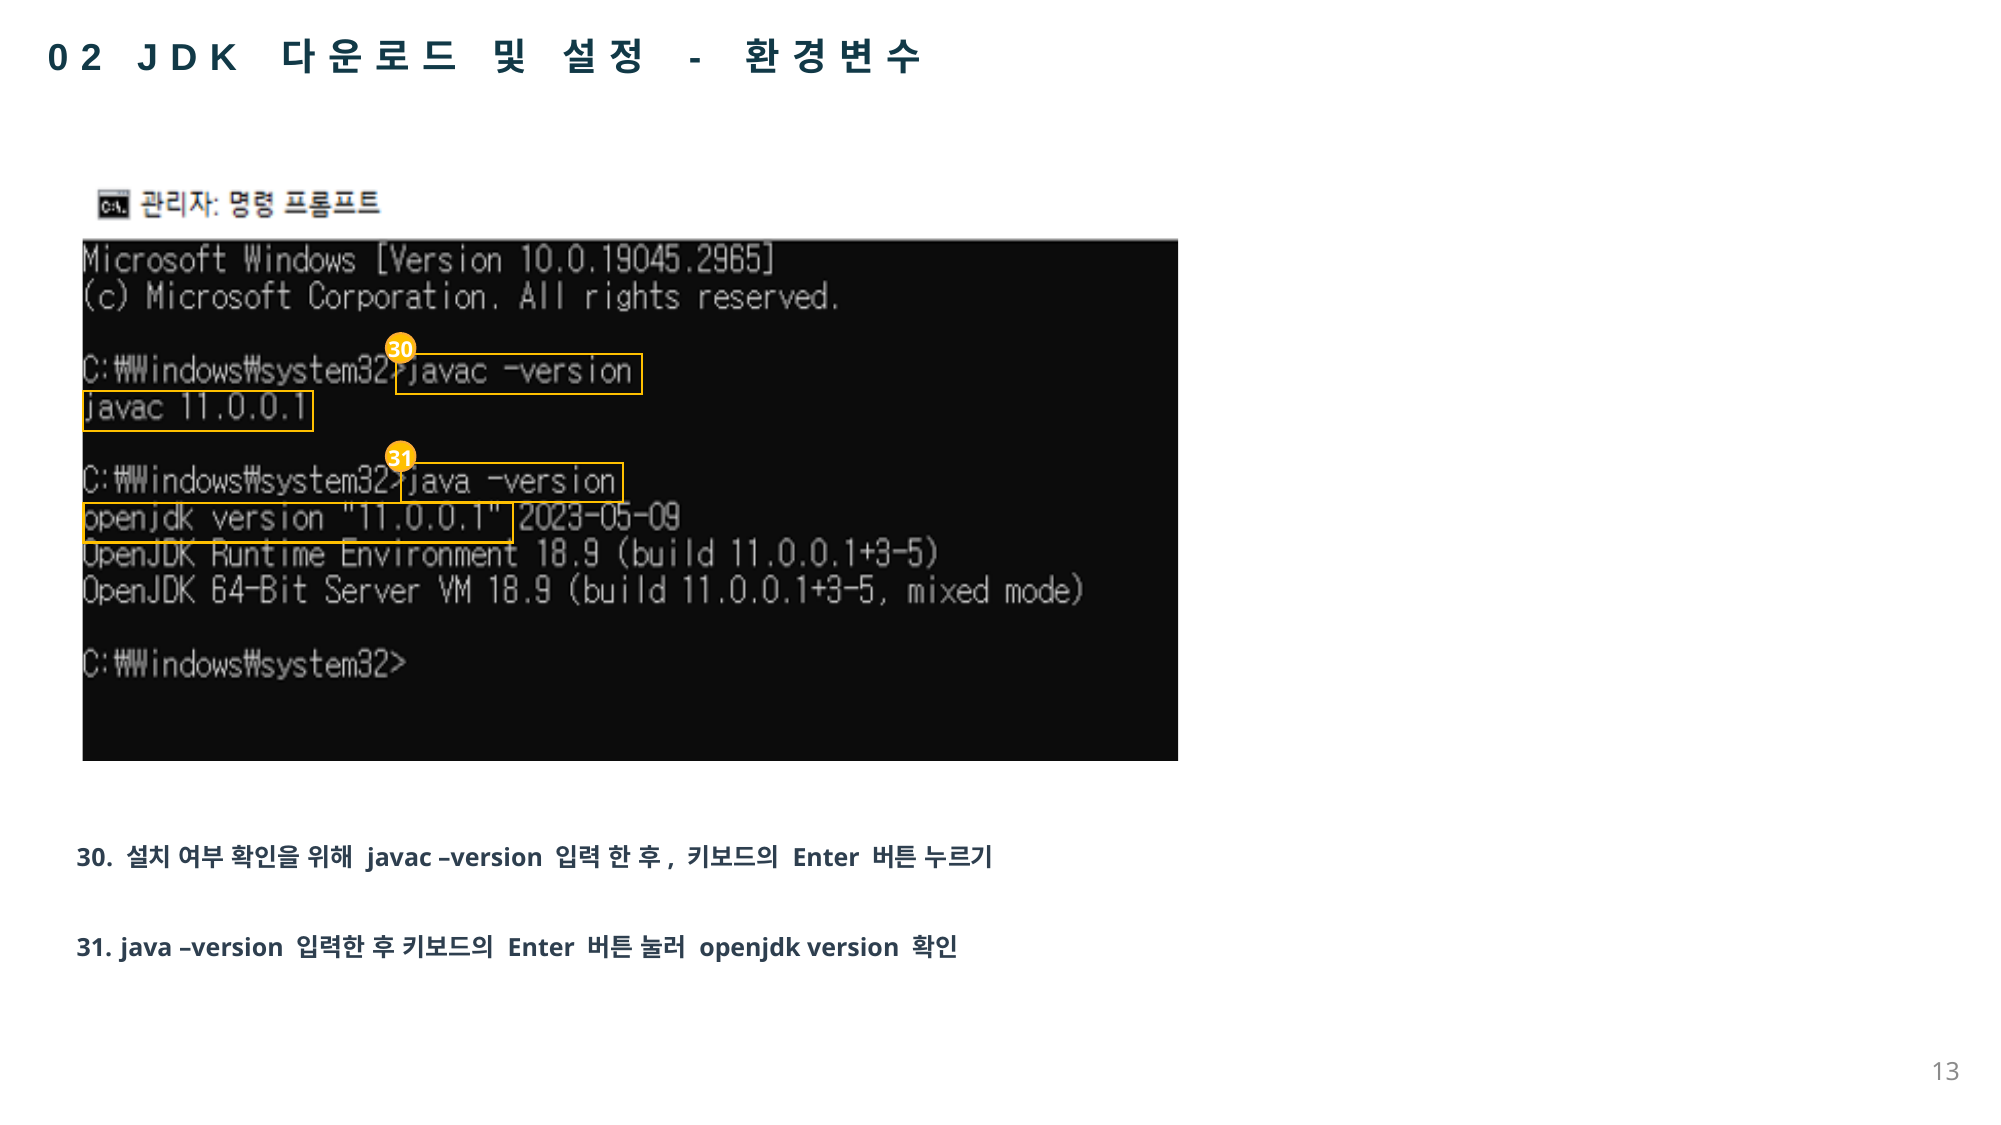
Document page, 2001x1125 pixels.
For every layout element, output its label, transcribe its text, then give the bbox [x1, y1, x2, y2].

text_box 02 JDK 다운로드 및 설정 - 환경변수 [32, 26, 1047, 86]
text_box 설치 여부 확인을 위해 javac –version 입력 한 후, 키보드의 Enter 버튼 누르기 java –version 입력한 후 키보드의 Enter 버튼 눌러 openjdk version 확인 [61, 774, 1441, 969]
picture [82, 181, 1179, 761]
slide_number 13 [1524, 1042, 1975, 1103]
